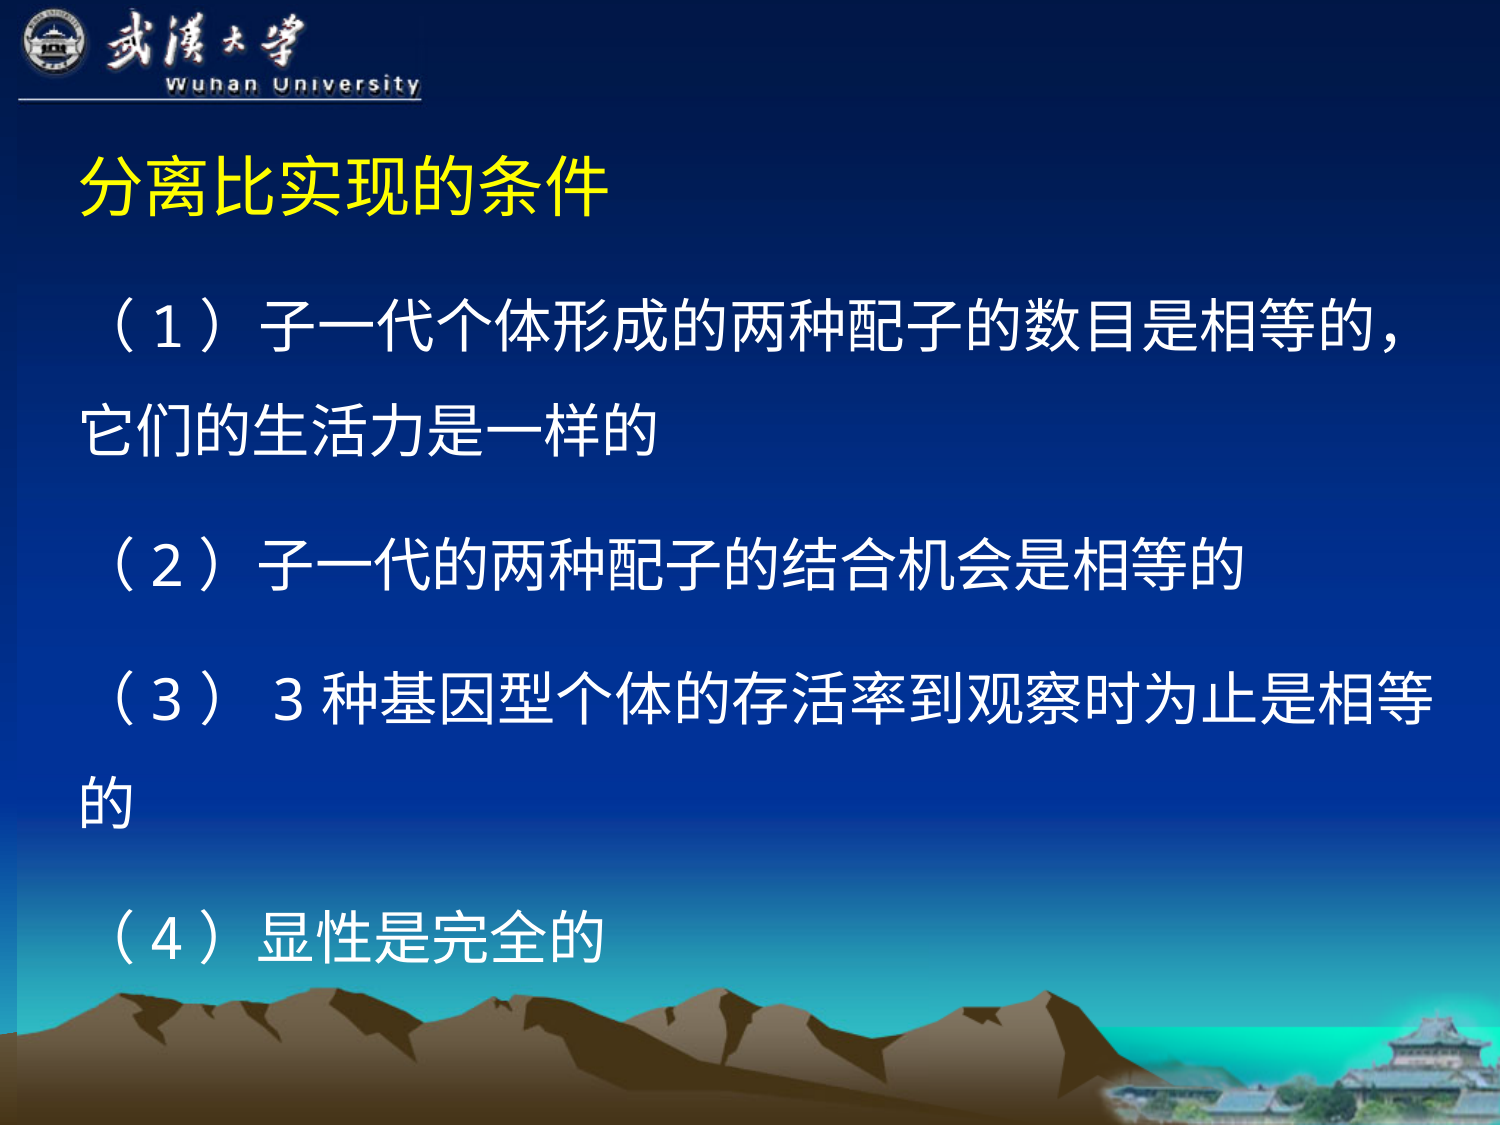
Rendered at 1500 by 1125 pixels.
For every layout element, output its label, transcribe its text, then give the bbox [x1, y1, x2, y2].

picture [17, 4, 1500, 1125]
text_box 分离比实现的条件 （1）子一代个体形成的两种配子的数目是相等的，它们的生活力是一样的 （2）子一代的两种配子的结合机会是相等的 （3）3种基因型个体的存活率到观察时为止是相等的 （4）显性是完全的 [62, 137, 1450, 979]
